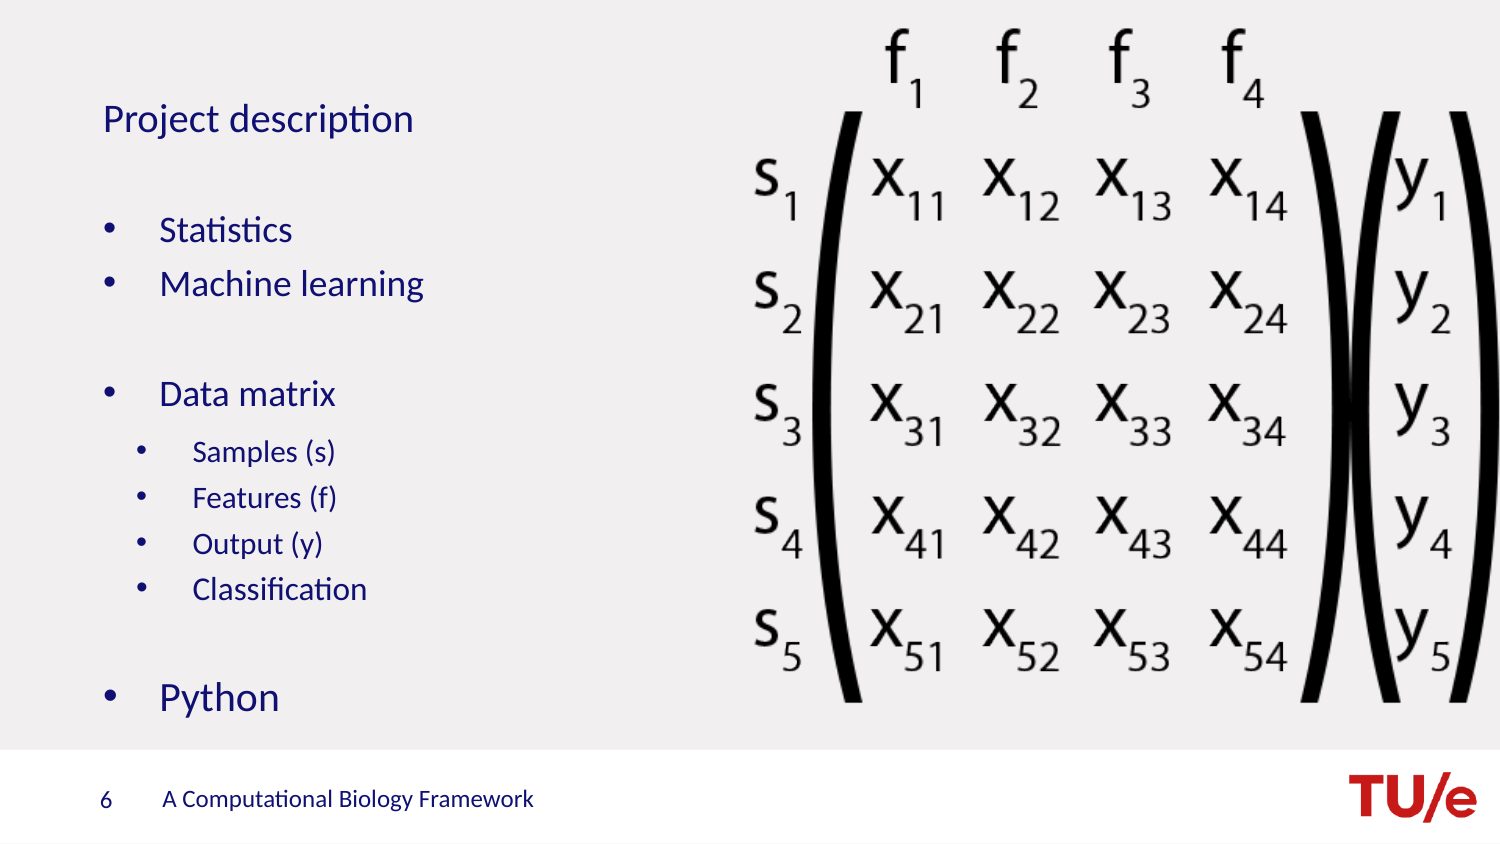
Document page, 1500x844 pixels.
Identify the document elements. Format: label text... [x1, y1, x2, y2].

picture [1336, 759, 1489, 835]
slide_number 6 [100, 783, 199, 841]
picture [750, 0, 1500, 750]
list Project description Statistics Machine learning Data matrix Samples (s) Features (f) Output (y) Classification Python [103, 102, 694, 750]
footer A Computational Biology Framework [162, 782, 1267, 841]
